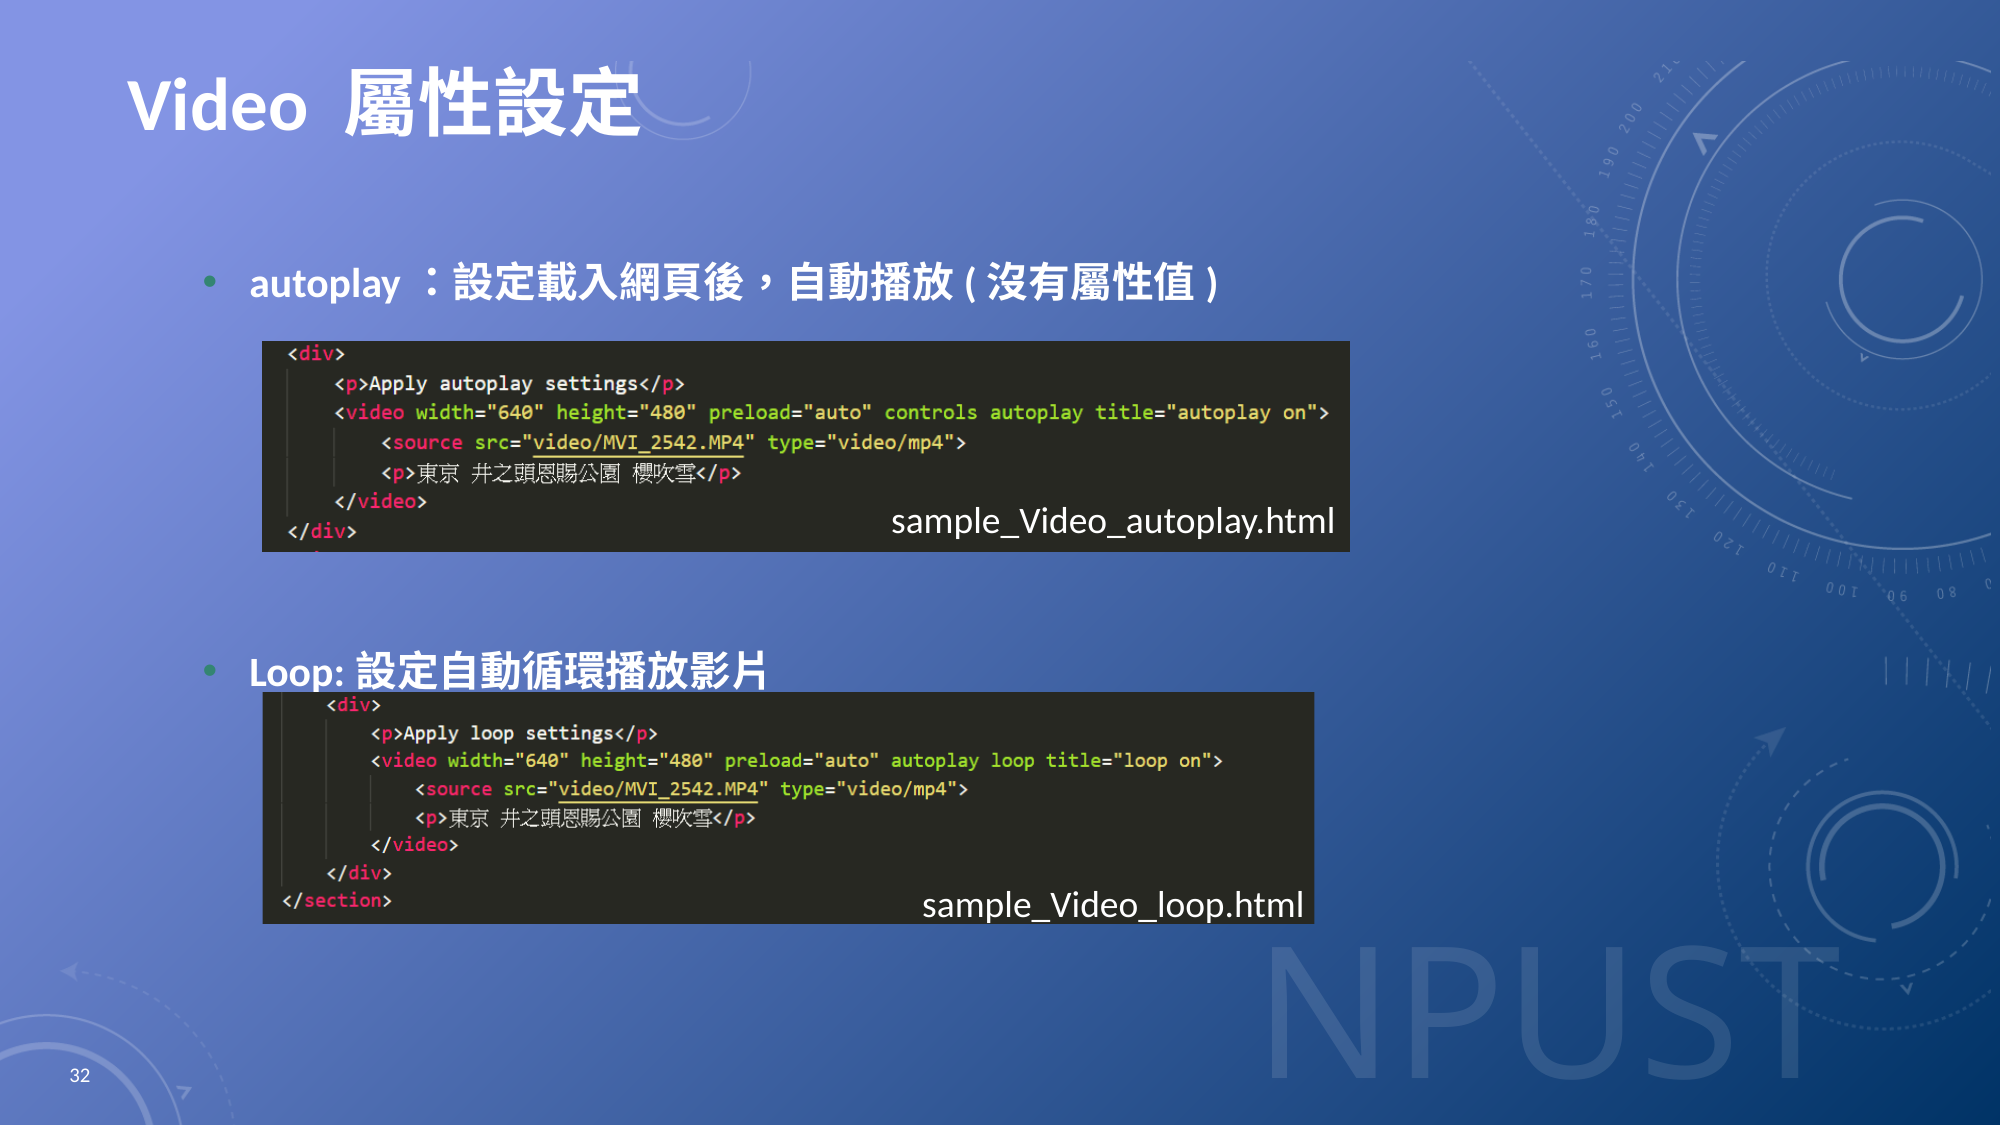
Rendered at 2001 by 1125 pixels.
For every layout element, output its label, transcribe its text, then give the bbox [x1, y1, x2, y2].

picture [0, 61, 1991, 1125]
slide_number 32 [14, 1043, 106, 1106]
list autoplay：設定載入網頁後，自動播放(沒有屬性值) Loop:設定自動循環播放影片 [112, 248, 1775, 950]
title Video 屬性設定 [112, 24, 1775, 177]
